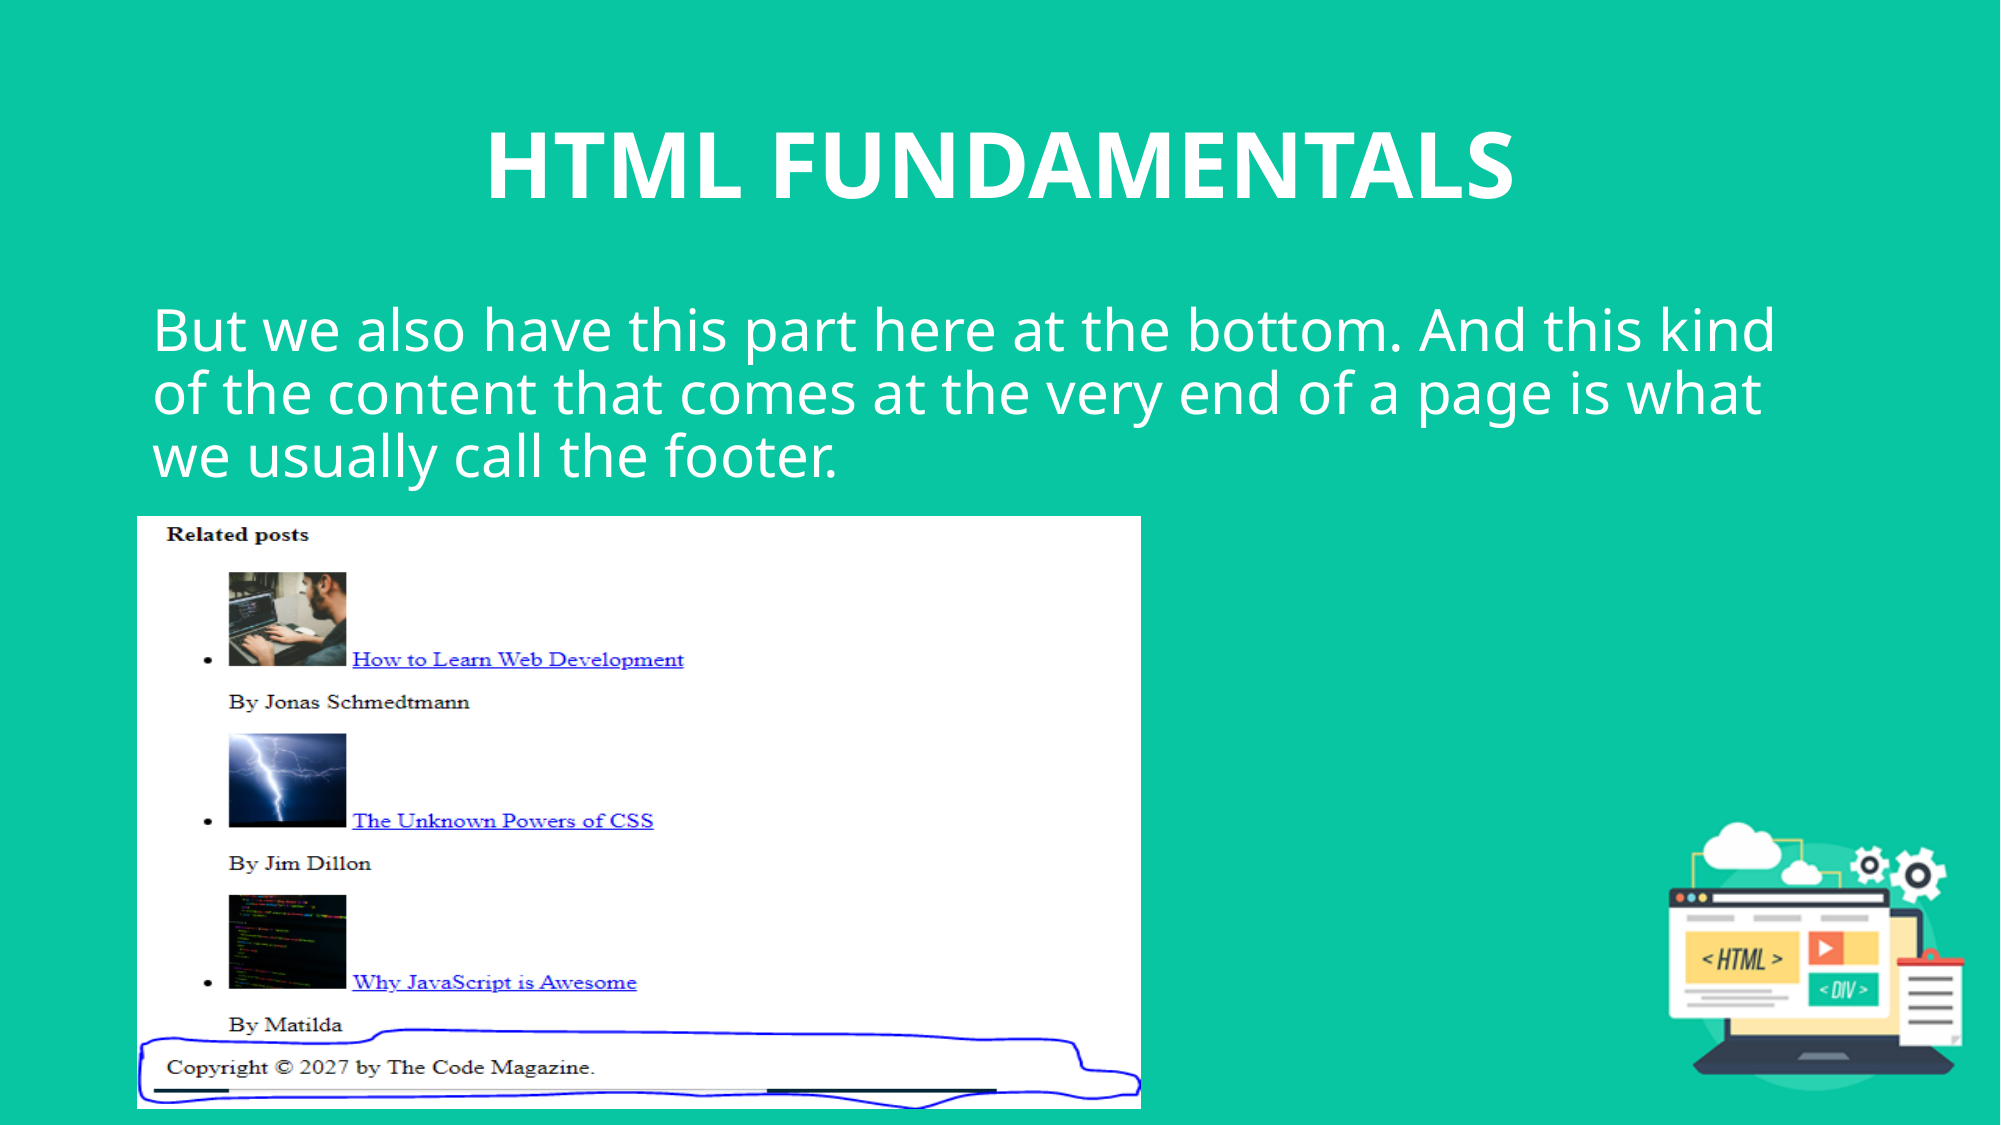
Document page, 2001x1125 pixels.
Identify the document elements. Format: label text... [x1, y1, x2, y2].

title HTML FUNDAMENTALS [137, 59, 1863, 278]
picture [0, 0, 2001, 1125]
list But we also have this part here at the bottom. And this kind of the content that comes at the very end of a page is what we usually call the footer. [137, 293, 1863, 1109]
